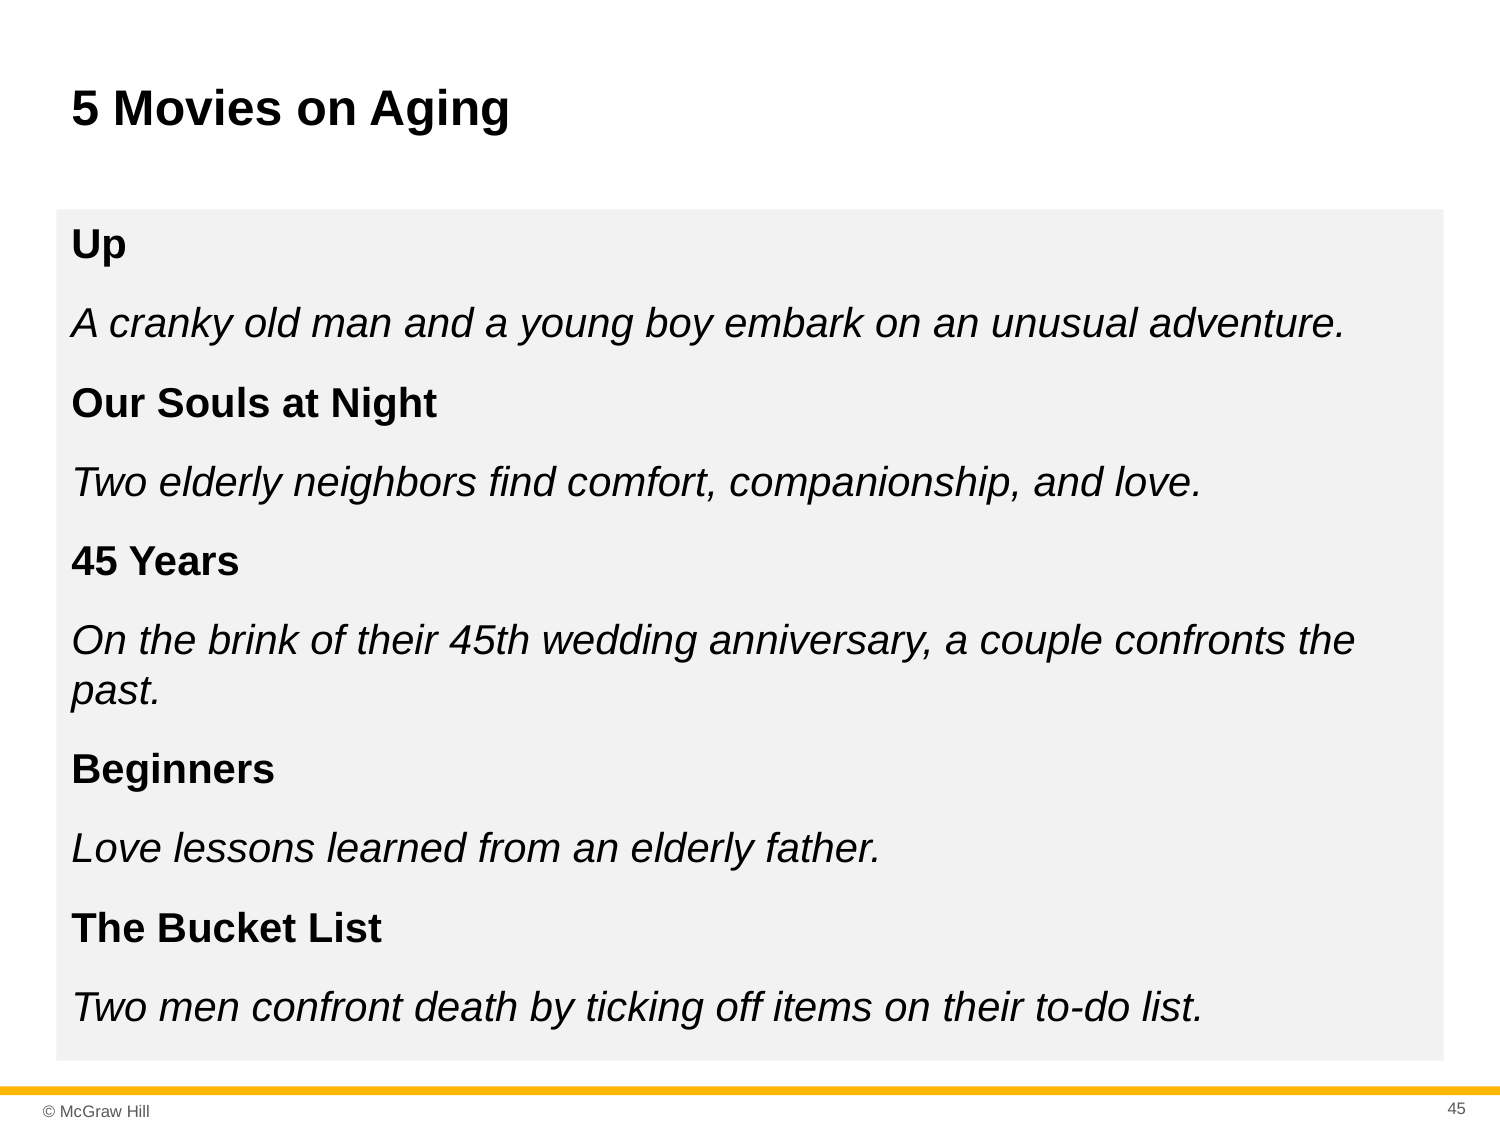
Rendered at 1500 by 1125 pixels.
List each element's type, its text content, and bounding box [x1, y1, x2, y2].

list Up A cranky old man and a young boy embark on an unusual adventure. Our Souls at Night Two elderly neighbors find comfort, companionship, and love. 45 Years On the brink of their 45th wedding anniversary, a couple confronts the past. Beginners Love lessons learned from an elderly father. The Bucket List Two men confront death by ticking off items on their to-do list. [56, 209, 1444, 1061]
title 5 Movies on Aging [56, 50, 1444, 162]
